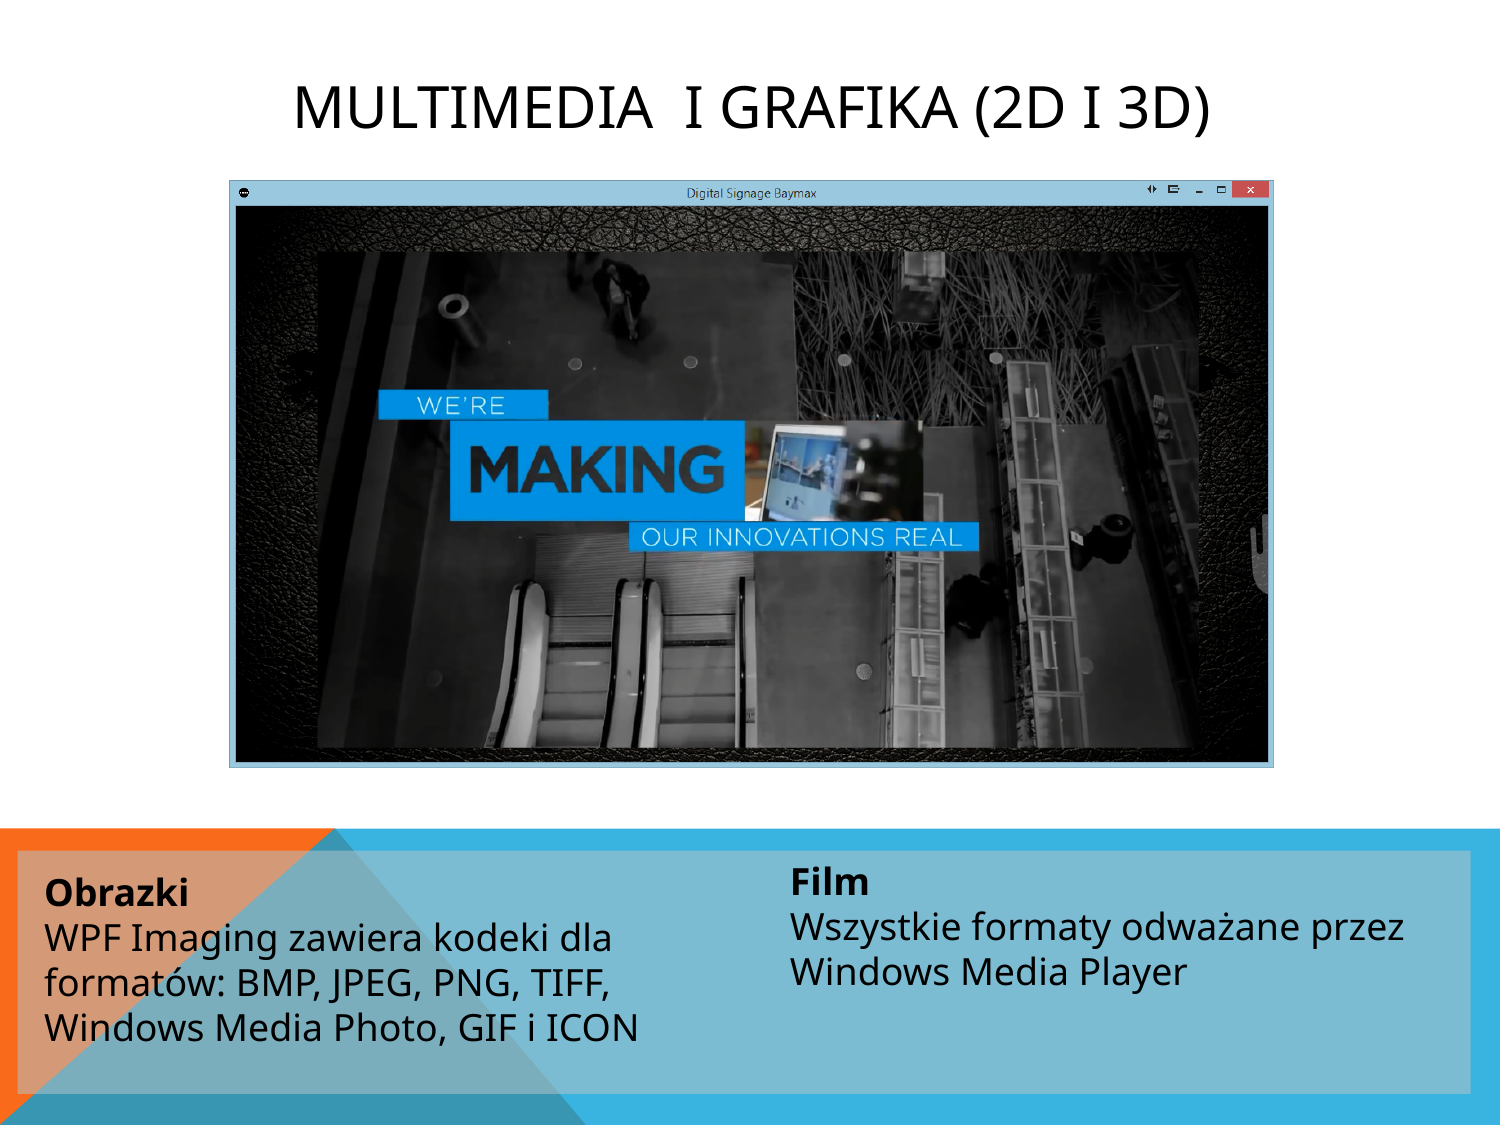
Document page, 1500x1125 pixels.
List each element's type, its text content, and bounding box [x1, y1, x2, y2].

text_box [16, 849, 1473, 1096]
text_box Film Wszystkie formaty odważane przez Windows Media Player [775, 850, 1436, 1001]
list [229, 180, 1274, 768]
title Multimedia i grafika (2d i 3d) [135, 60, 1369, 150]
text_box Obrazki WPF Imaging zawiera kodeki dla formatów: BMP, JPEG, PNG, TIFF, Windows Media Photo, GIF i ICON [29, 861, 739, 1057]
